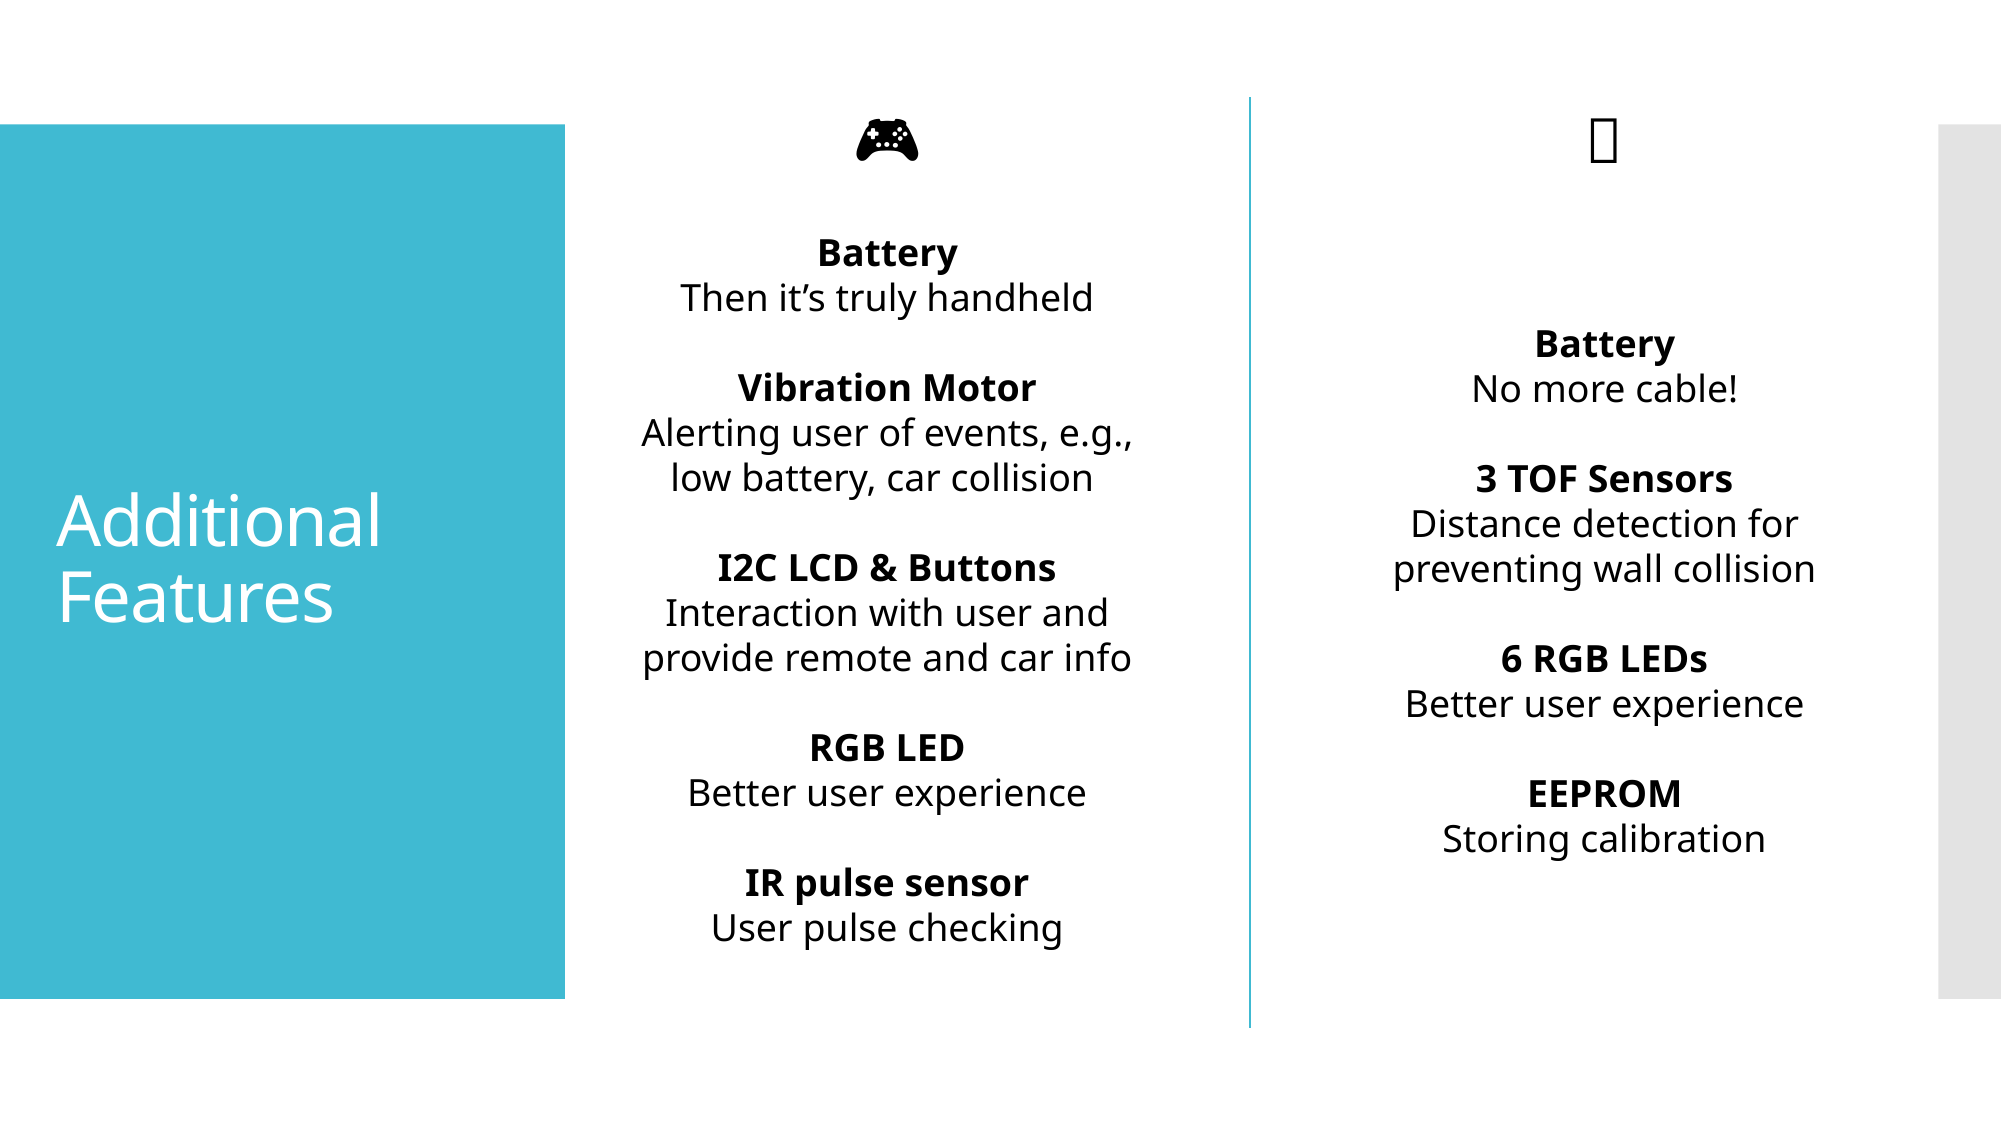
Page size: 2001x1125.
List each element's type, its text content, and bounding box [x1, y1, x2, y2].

text_box Battery Then it’s truly handheld Vibration Motor Alerting user of events, e.g., low battery, car collision I2C LCD & Buttons Interaction with user and provide remote and car info RGB LED Better user experience IR pulse sensor User pulse checking [616, 221, 1159, 957]
title Additional Features [41, 184, 525, 940]
text_box Battery No more cable! 3 TOF Sensors Distance detection for preventing wall collision 6 RGB LEDs Better user experience EEPROM Storing calibration [1333, 312, 1876, 868]
text_box 🤖 [1571, 93, 1639, 184]
text_box 🎮 [838, 93, 937, 184]
